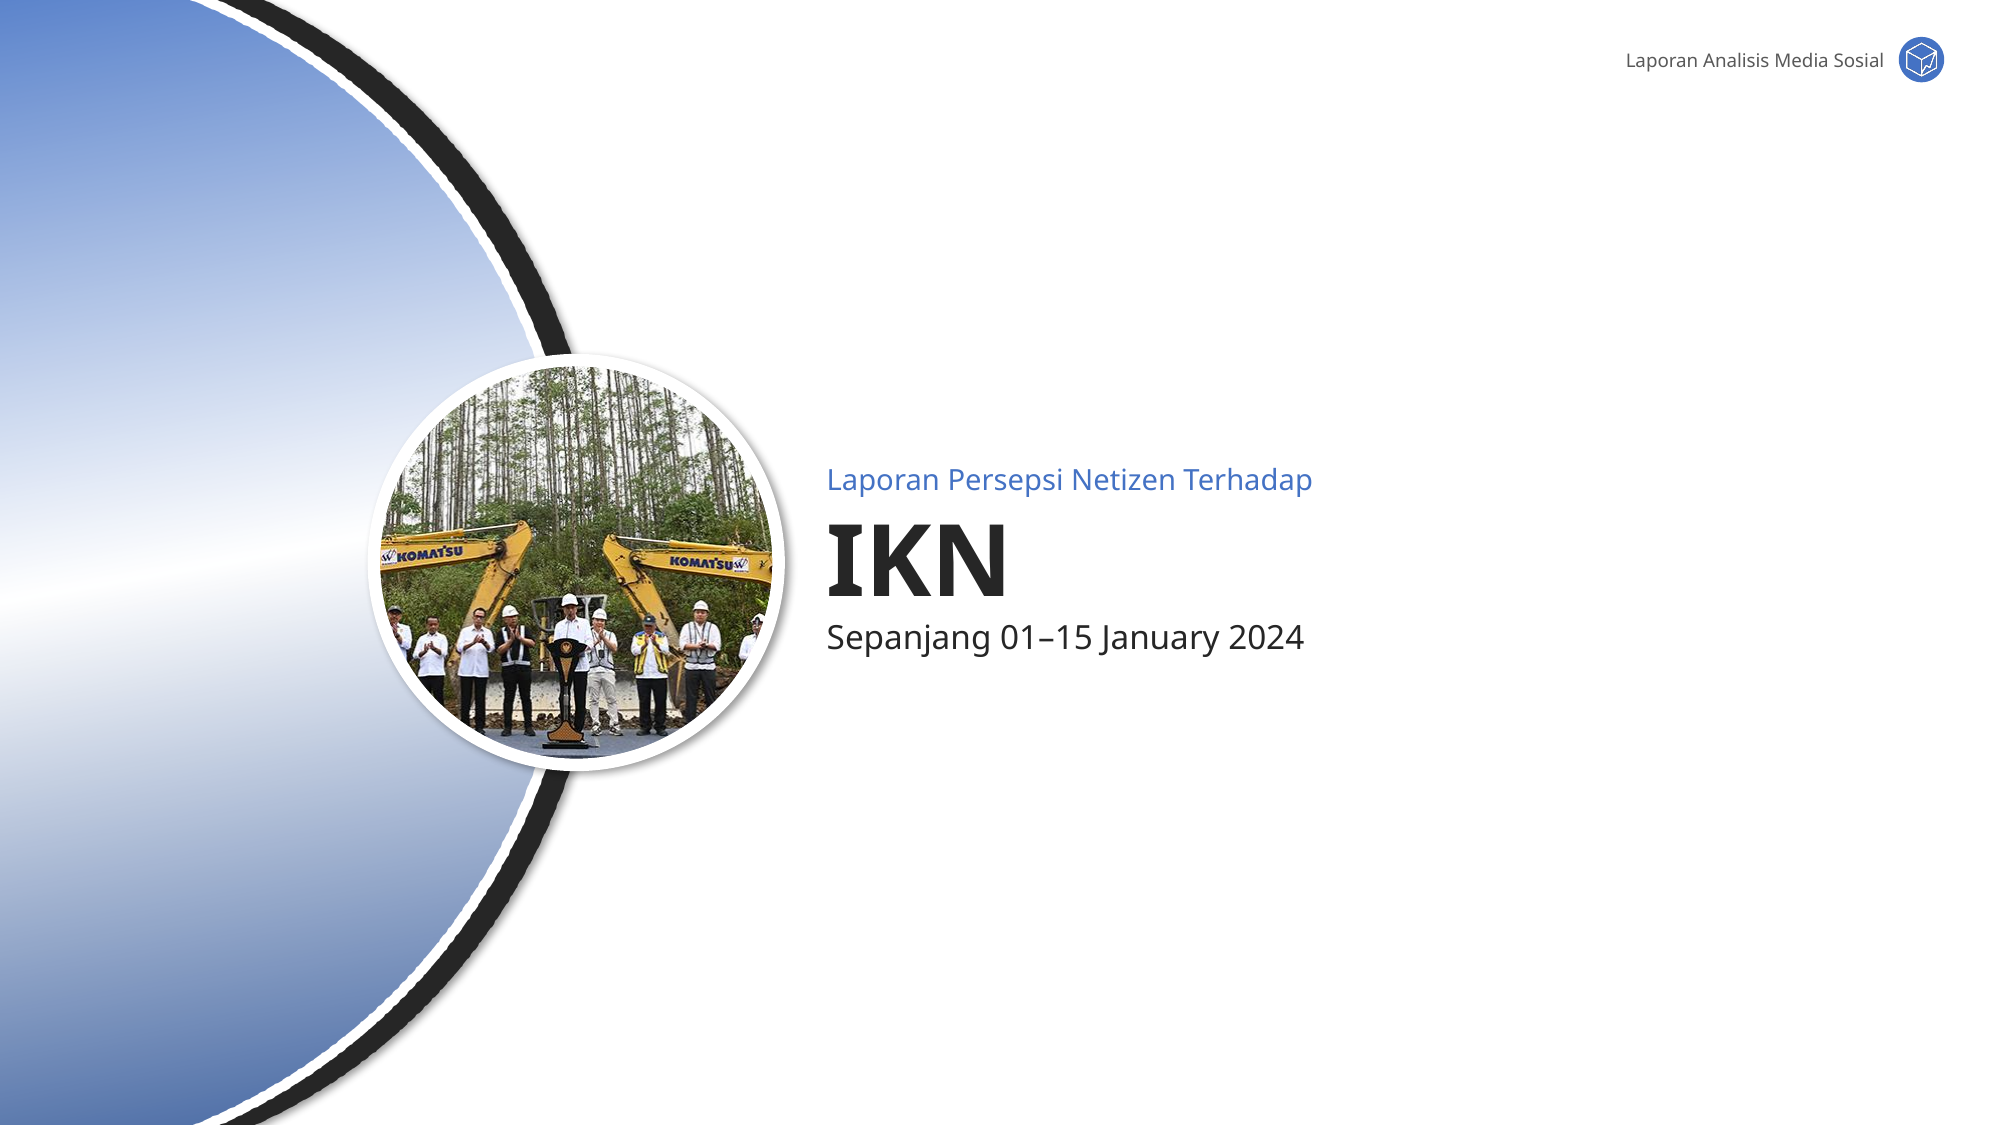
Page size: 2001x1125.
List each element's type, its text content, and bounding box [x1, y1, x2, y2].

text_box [1898, 36, 1945, 83]
text_box Laporan Persepsi Netizen Terhadap IKN Sepanjang 01–15 January 2024 [811, 453, 1944, 664]
text_box Laporan Analisis Media Sosial [999, 40, 1898, 79]
picture [0, 0, 779, 1125]
